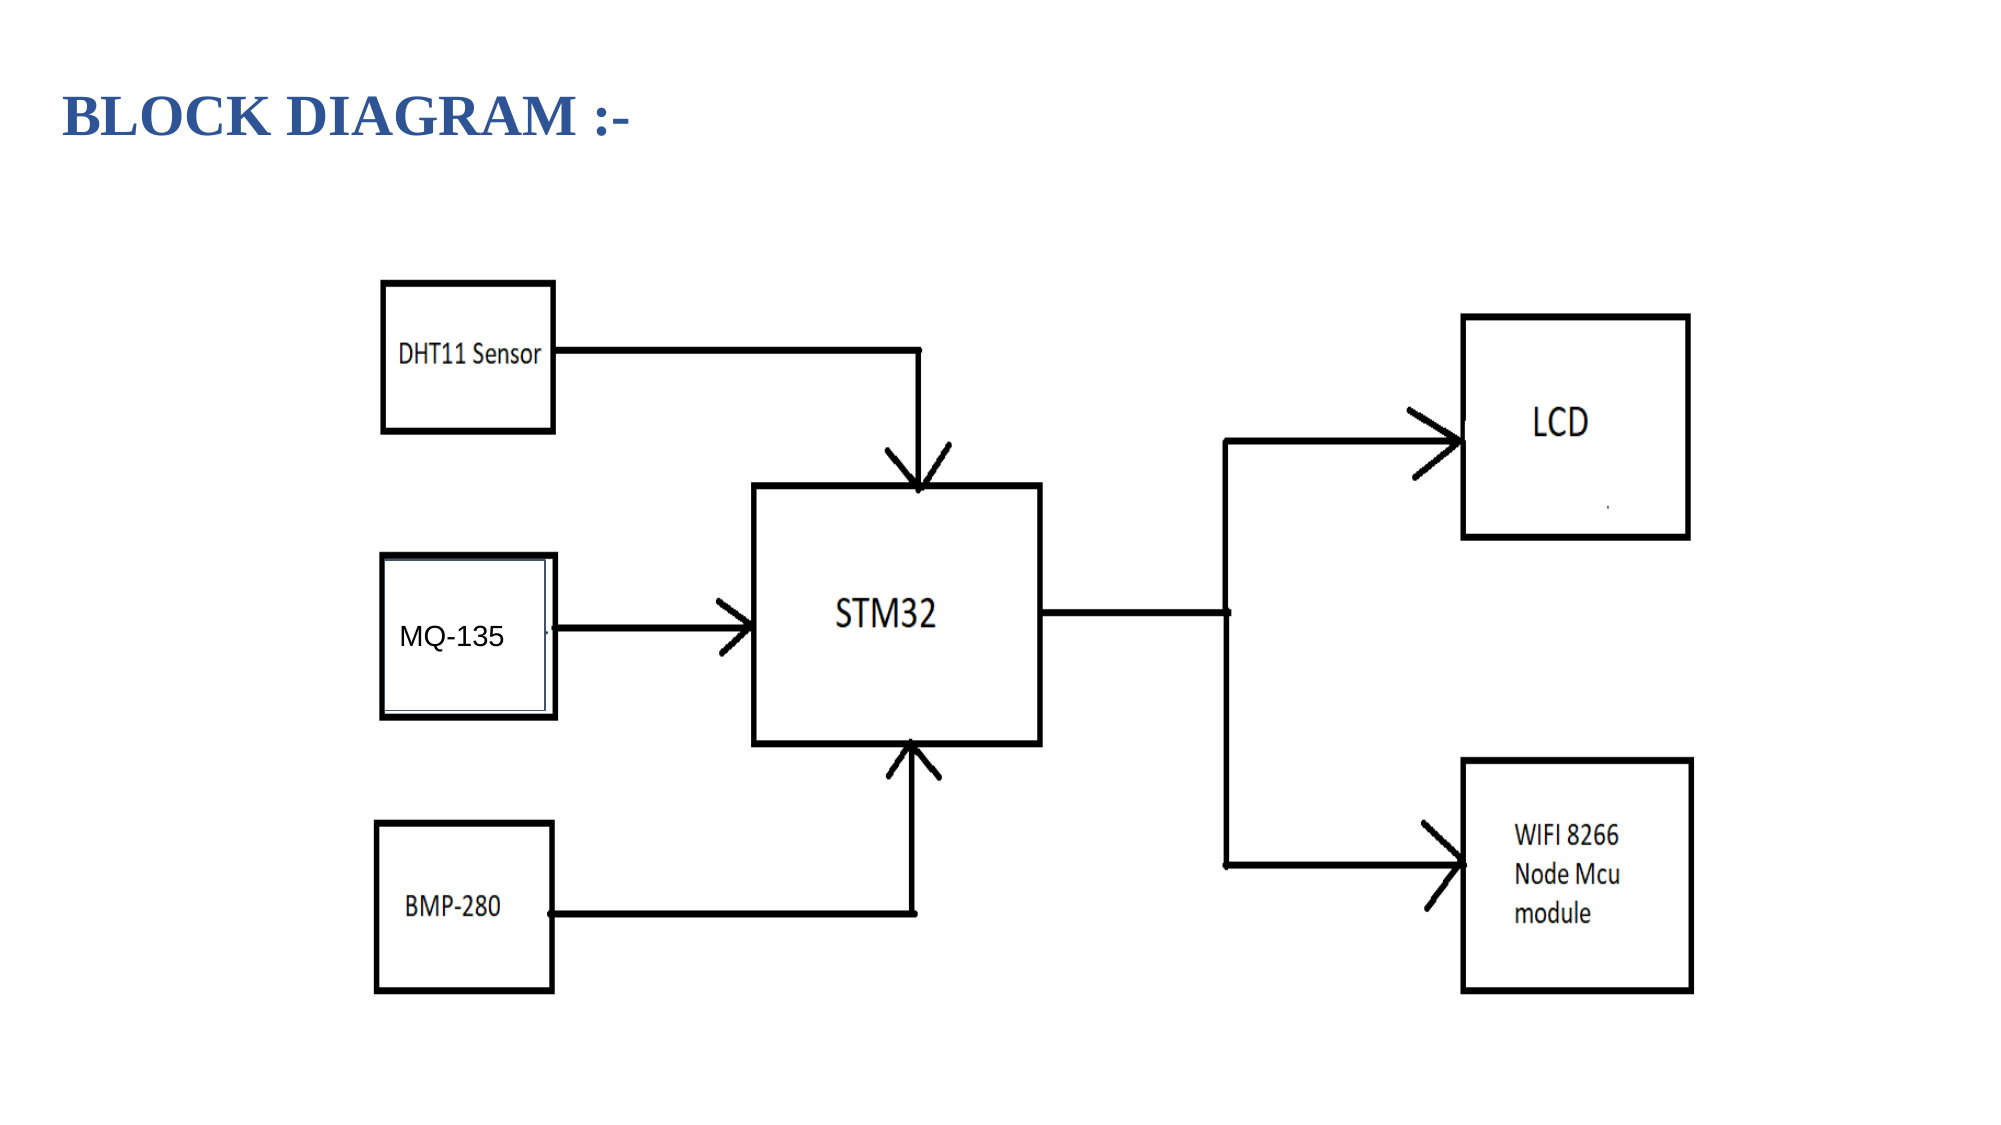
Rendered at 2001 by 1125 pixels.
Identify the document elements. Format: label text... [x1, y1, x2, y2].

picture [0, 195, 2000, 1099]
text_box BLOCK DIAGRAM :- [47, 69, 664, 155]
